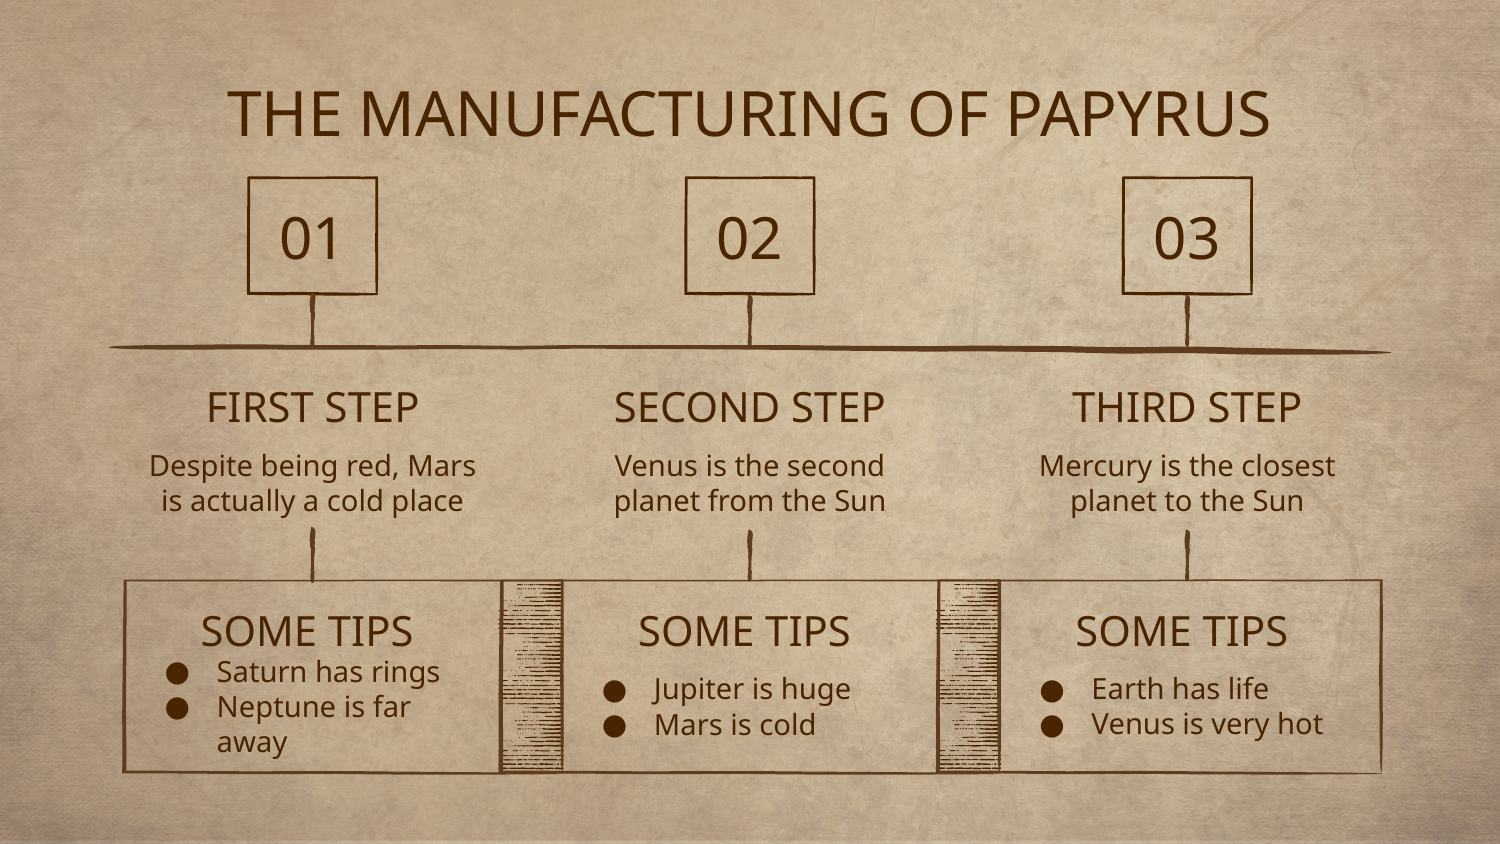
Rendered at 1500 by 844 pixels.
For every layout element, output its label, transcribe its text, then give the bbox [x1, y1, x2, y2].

text_box Saturn has rings Neptune is far away [126, 662, 493, 750]
text_box [309, 526, 316, 579]
text_box [567, 770, 932, 775]
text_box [935, 579, 1002, 770]
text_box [498, 579, 565, 770]
text_box Jupiter is huge Mars is cold [568, 662, 930, 750]
text_box [1184, 294, 1191, 346]
text_box [250, 179, 376, 293]
text_box 03 [1124, 179, 1251, 293]
text_box Earth has life Venus is very hot [1005, 662, 1374, 750]
text_box [1184, 529, 1191, 582]
text_box 02 [685, 177, 815, 295]
text_box Despite being red, Mars is actually a cold place [126, 443, 499, 521]
text_box SECOND STEP [563, 374, 936, 438]
text_box FIRST STEP [126, 374, 499, 438]
text_box [747, 529, 753, 579]
text_box [747, 294, 753, 345]
text_box [122, 579, 496, 775]
picture [0, 0, 1500, 844]
text_box SOME TIPS [127, 598, 493, 662]
text_box 01 [247, 177, 378, 295]
title THE MANUFACTURING OF PAPYRUS [116, 59, 1383, 154]
text_box THIRD STEP [1001, 374, 1374, 438]
text_box [687, 179, 814, 294]
text_box [1122, 177, 1253, 295]
text_box [309, 292, 316, 344]
text_box Venus is the second planet from the Sun [563, 443, 936, 521]
text_box SOME TIPS [1005, 598, 1374, 662]
text_box [1003, 579, 1383, 775]
text_box Mercury is the closest planet to the Sun [1001, 443, 1374, 521]
text_box [108, 344, 1392, 355]
text_box SOME TIPS [568, 598, 930, 662]
